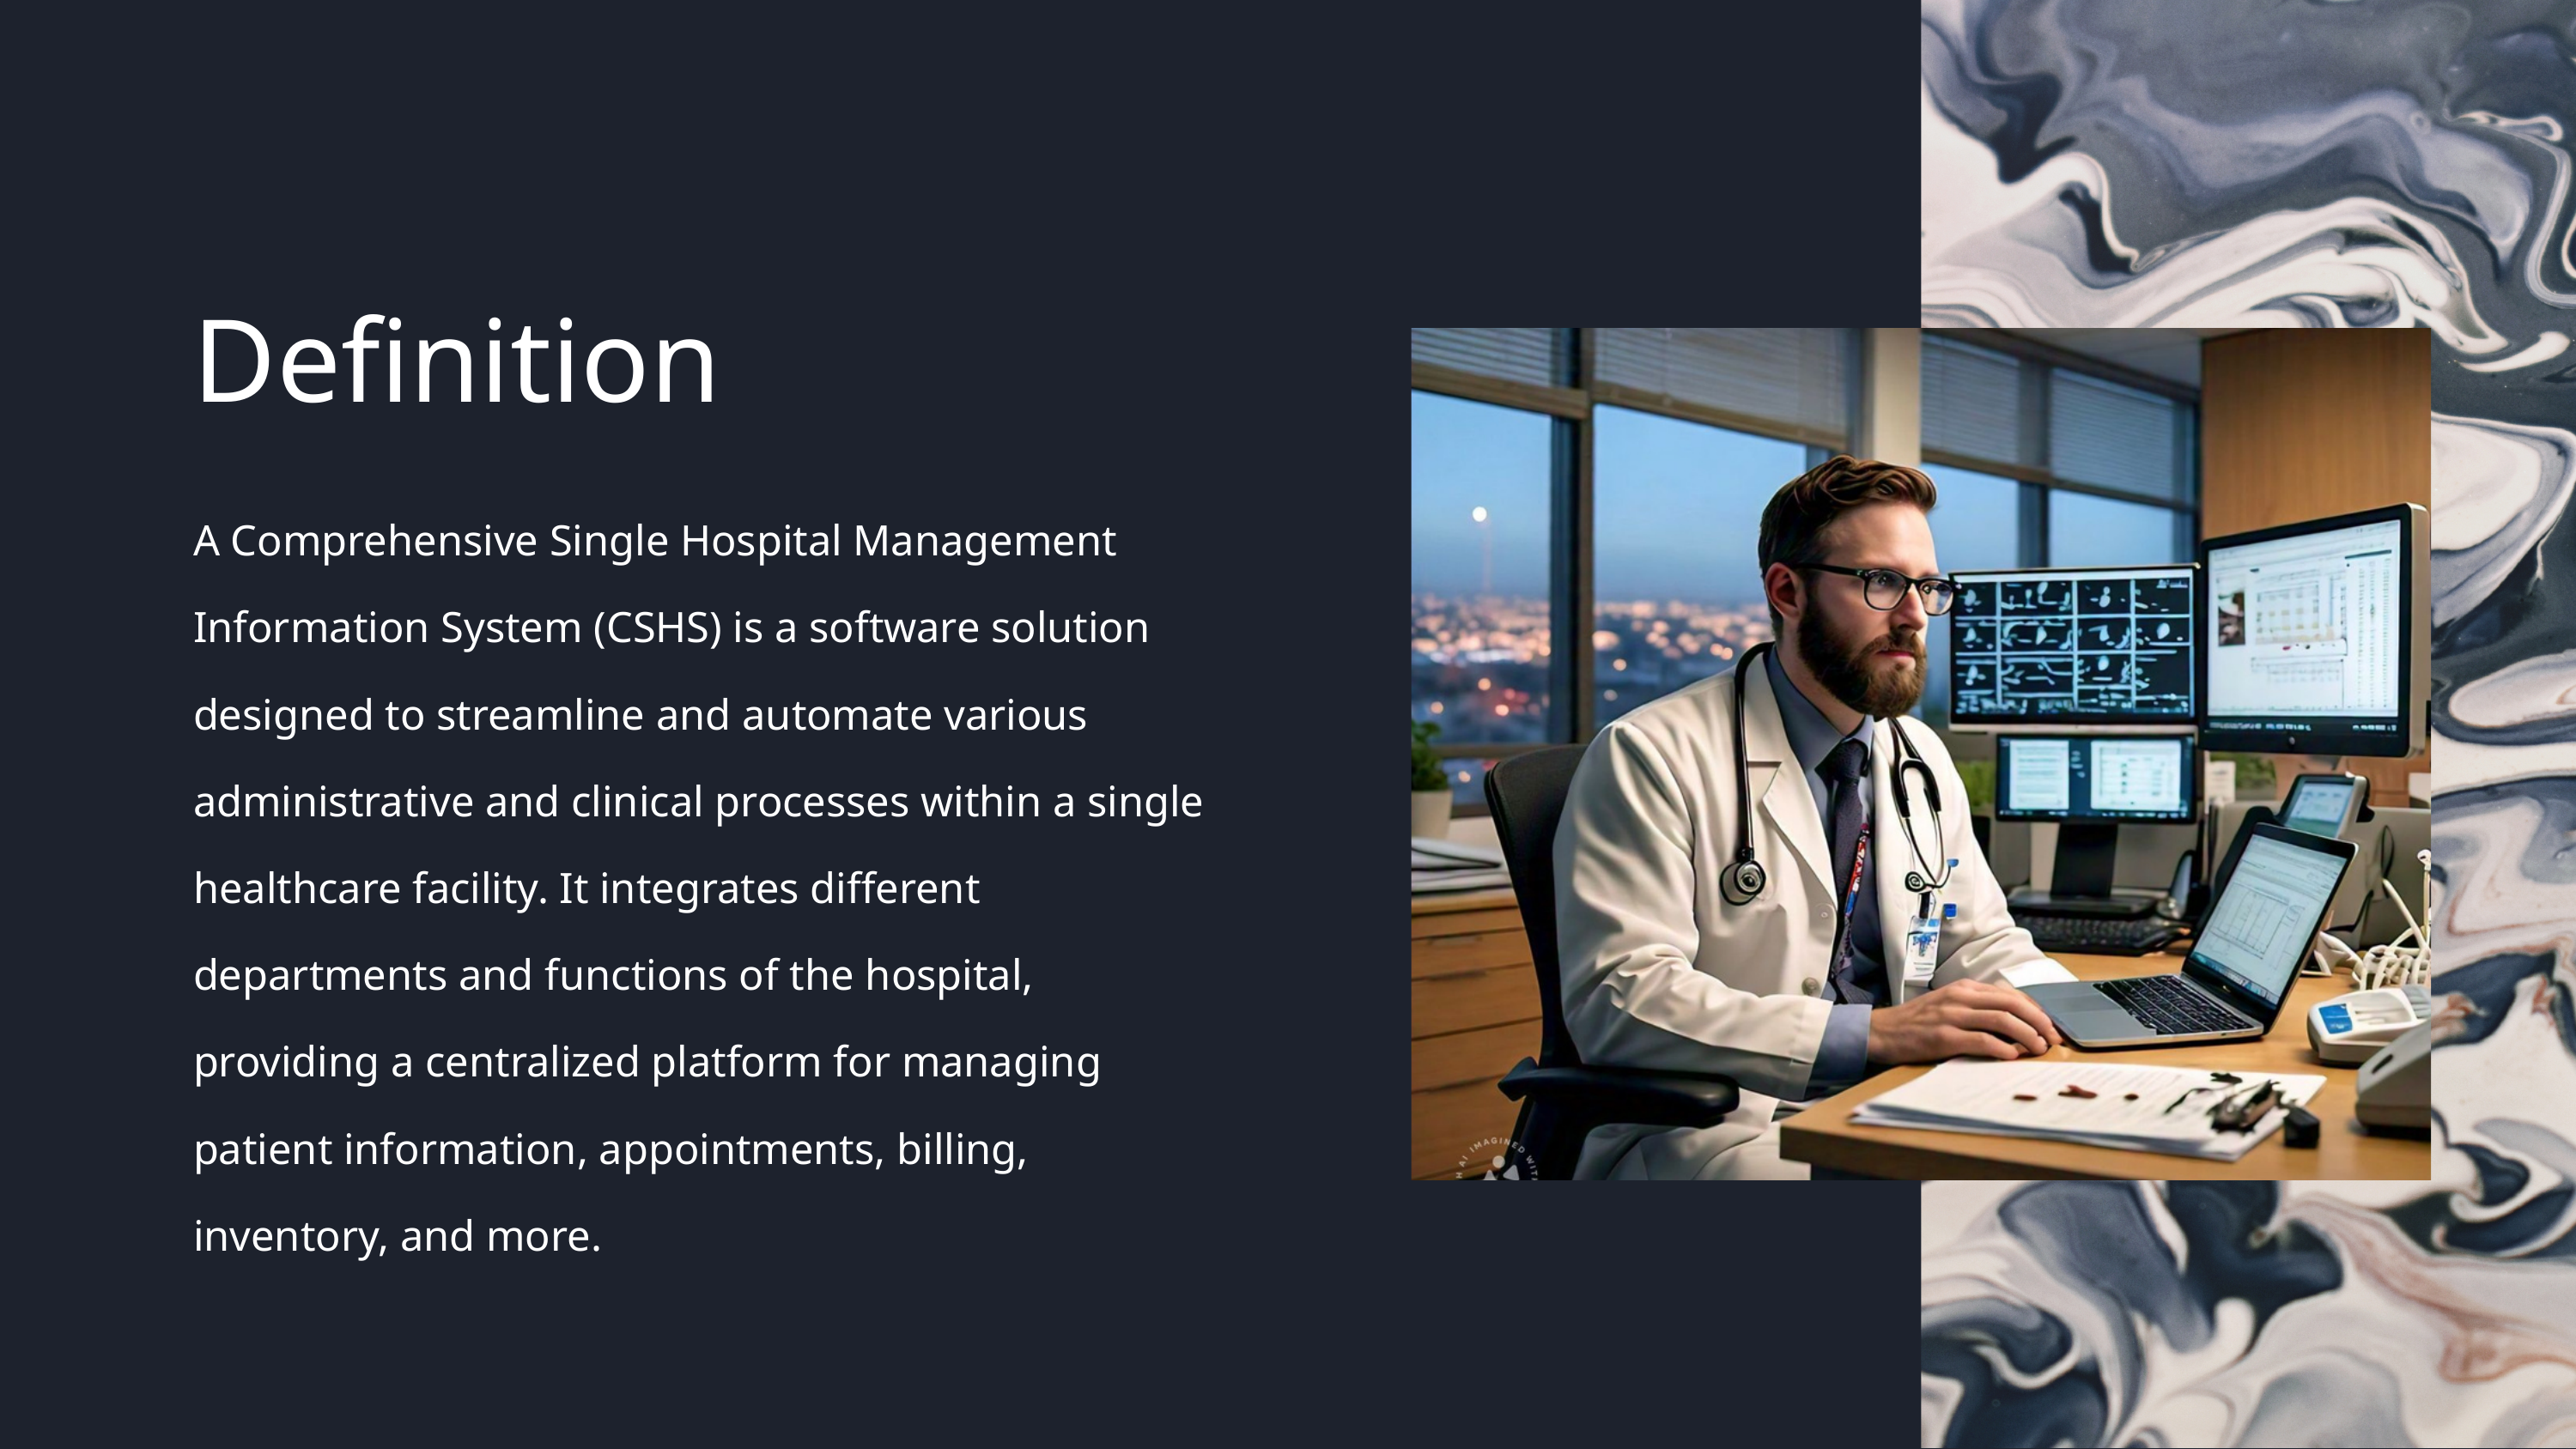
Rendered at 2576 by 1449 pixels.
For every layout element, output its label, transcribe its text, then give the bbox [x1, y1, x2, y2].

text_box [1411, 328, 2432, 1180]
text_box A Comprehensive Single Hospital Management Information System (CSHS) is a software solution designed to streamline and automate various administrative and clinical processes within a single healthcare facility. It integrates different departments and functions of the hospital, providing a centralized platform for managing patient information, appointments, billing, inventory, and more. [192, 419, 1212, 1327]
text_box Definition [192, 288, 1167, 419]
text_box [1921, 0, 2576, 1448]
